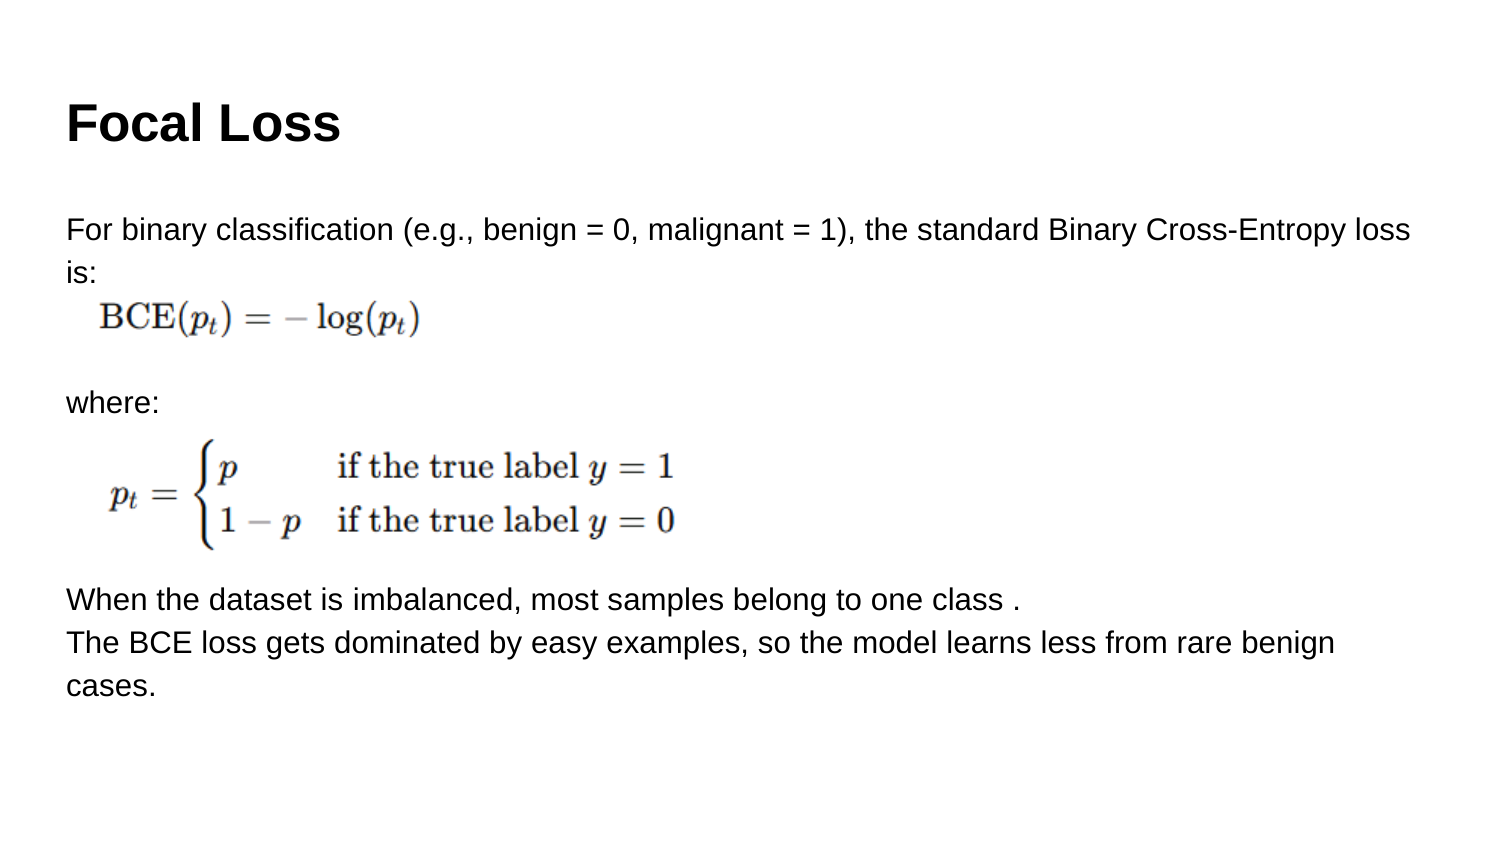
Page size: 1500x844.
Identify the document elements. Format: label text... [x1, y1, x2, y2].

picture [64, 285, 442, 348]
picture [64, 421, 712, 558]
list For binary classification (e.g., benign = 0, malignant = 1), the standard Binary Cross-Entropy loss is: where: When the dataset is imbalanced, most samples belong to one class . The BCE loss gets dominated by easy examples, so the model learns less from rare benign cases. [51, 189, 1449, 750]
title Focal Loss [51, 72, 1449, 167]
